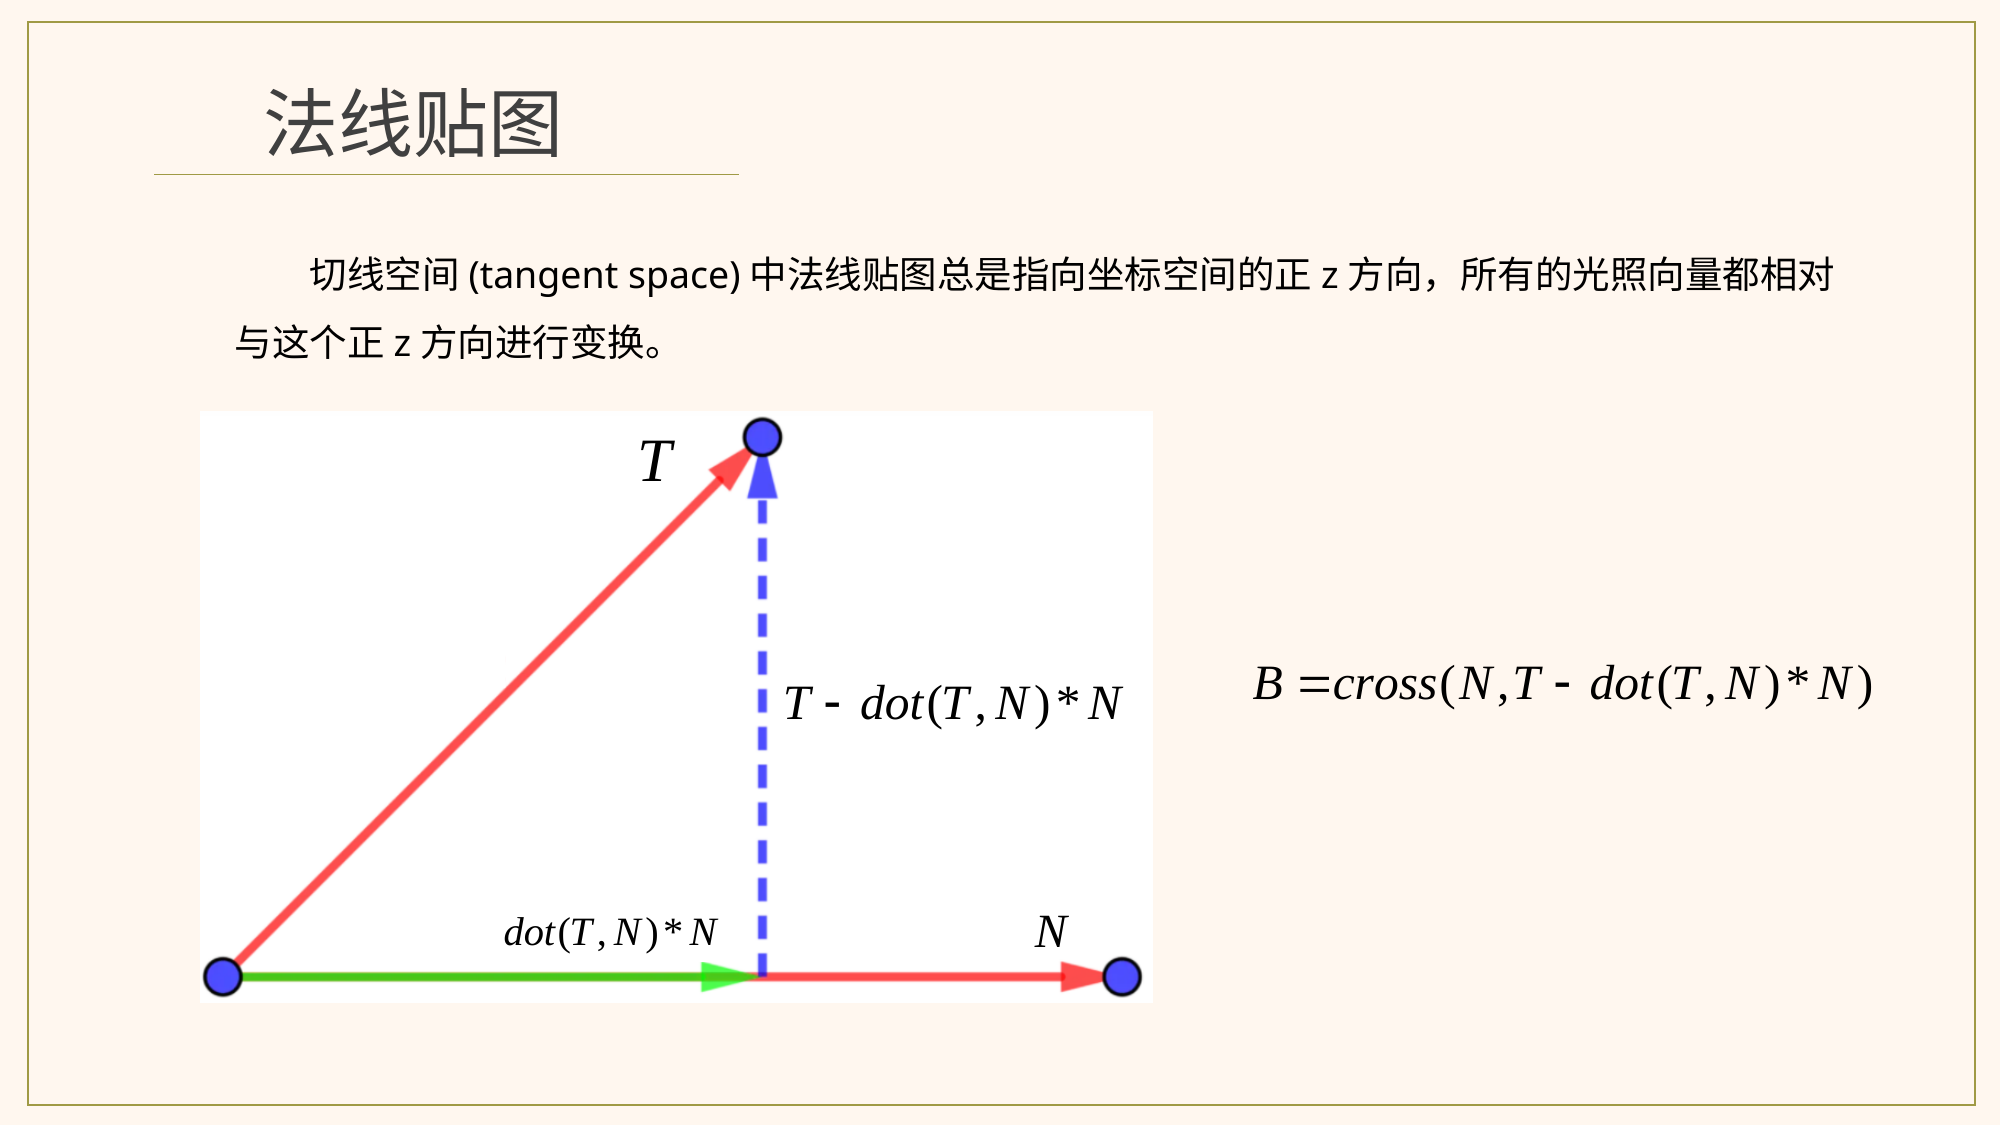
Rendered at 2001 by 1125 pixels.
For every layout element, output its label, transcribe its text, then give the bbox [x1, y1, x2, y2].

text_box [631, 425, 689, 492]
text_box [1025, 903, 1082, 960]
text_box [778, 674, 1134, 741]
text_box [1243, 654, 1884, 721]
text_box [27, 21, 1976, 1106]
picture [200, 411, 1153, 1004]
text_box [497, 908, 727, 963]
text_box 切线空间(tangent space)中法线贴图总是指向坐标空间的正z方向，所有的光照向量都相对与这个正z方向进行变换。 [219, 221, 1868, 372]
